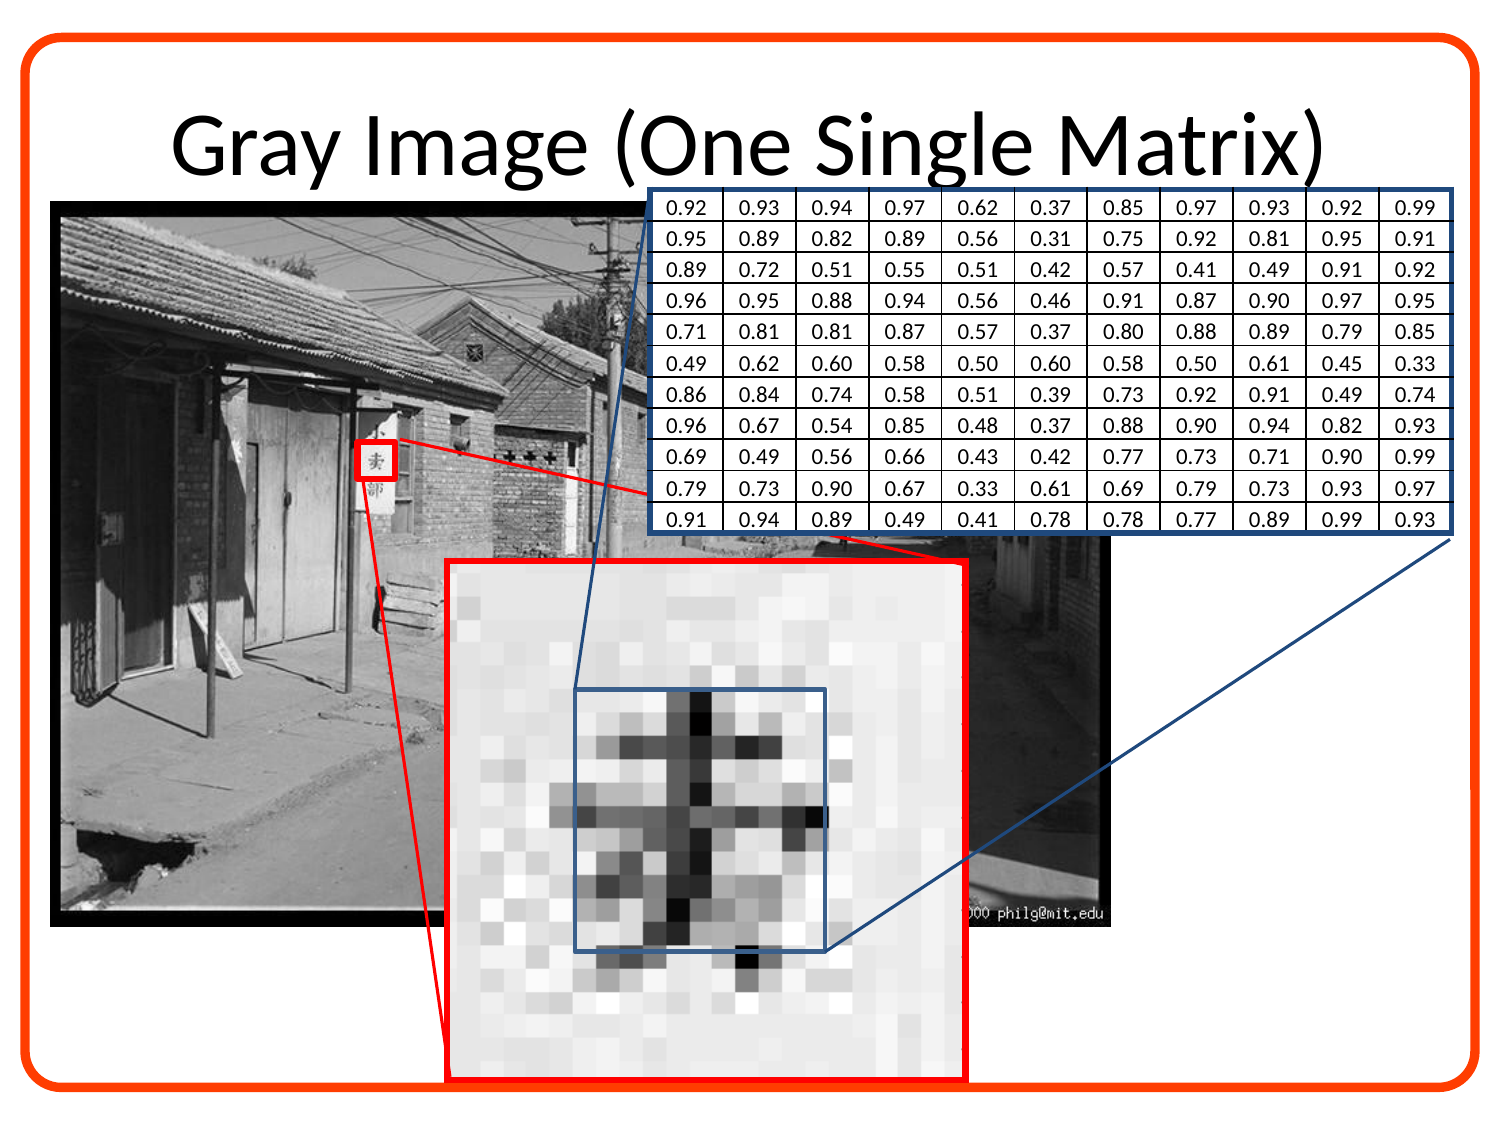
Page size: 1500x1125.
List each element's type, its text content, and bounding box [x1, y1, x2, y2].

table_cell 0.45 [1307, 346, 1378, 376]
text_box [105, 732, 707, 821]
table_header 0.93 [1234, 192, 1305, 220]
table_cell 0.58 [1115, 346, 1159, 376]
table_cell 0.73 [1115, 378, 1159, 407]
table_cell 0.80 [1115, 315, 1159, 345]
table_cell 0.69 [1115, 471, 1159, 501]
table_cell 0.97 [1380, 471, 1449, 501]
table_cell 0.89 [1234, 315, 1305, 345]
table_cell 0.78 [1115, 503, 1159, 530]
table_cell 0.92 [1161, 222, 1232, 251]
table_cell 0.92 [1380, 253, 1449, 282]
table_header 0.94 [797, 192, 868, 200]
table_cell 0.61 [1234, 346, 1305, 376]
table_cell 0.95 [1307, 222, 1378, 251]
table_header 0.93 [724, 192, 795, 200]
table_cell 0.91 [1307, 253, 1378, 282]
table_cell 0.77 [1115, 440, 1159, 470]
table_header 0.85 [1088, 192, 1159, 220]
table_header 0.97 [870, 192, 941, 200]
table_cell 0.91 [1115, 284, 1159, 313]
table_cell 0.41 [1161, 253, 1232, 282]
table_cell 0.94 [1234, 409, 1305, 438]
table_cell 0.49 [1234, 253, 1305, 282]
table_header 0.92 [653, 192, 722, 200]
table_cell 0.93 [1380, 503, 1449, 530]
table_cell 0.87 [1161, 284, 1232, 313]
table_cell 0.88 [1161, 315, 1232, 345]
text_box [362, 401, 863, 478]
table_cell 0.79 [1307, 315, 1378, 345]
table_cell 0.99 [1307, 503, 1378, 530]
table_cell 0.90 [1161, 409, 1232, 438]
table_cell 0.97 [1307, 284, 1378, 313]
table_cell 0.91 [1234, 378, 1305, 407]
table_cell 0.93 [1307, 471, 1378, 501]
table_cell 0.74 [1380, 378, 1449, 407]
table_cell 0.92 [1161, 378, 1232, 407]
table_cell 0.73 [1161, 440, 1232, 470]
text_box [399, 439, 963, 565]
table_cell 0.82 [1307, 409, 1378, 438]
table_cell 0.75 [1115, 222, 1159, 251]
table_cell 0.93 [1380, 409, 1449, 438]
table_cell 0.81 [1234, 222, 1305, 251]
picture [49, 201, 1111, 1078]
table_header 0.92 [1307, 192, 1378, 220]
table_cell 0.33 [1380, 346, 1449, 376]
table_cell 0.50 [1161, 346, 1232, 376]
table_cell 0.90 [1307, 440, 1378, 470]
table_cell 0.91 [1380, 222, 1449, 251]
table_cell 0.90 [1234, 284, 1305, 313]
table_header 0.99 [1380, 192, 1449, 220]
table_header 0.97 [1161, 192, 1232, 220]
table_cell 0.89 [1234, 503, 1305, 530]
table_cell 0.88 [1115, 409, 1159, 438]
table_cell 0.77 [1161, 503, 1232, 530]
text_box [824, 539, 1451, 953]
table_cell 0.73 [1234, 471, 1305, 501]
table_cell 0.49 [1307, 378, 1378, 407]
table_cell 0.99 [1380, 440, 1449, 470]
table_header 0.37 [1015, 192, 1086, 200]
table_cell 0.79 [1161, 471, 1232, 501]
table_cell 0.57 [1115, 253, 1159, 282]
table_cell 0.71 [1234, 440, 1305, 470]
title Gray Image (One Single Matrix) [75, 45, 1425, 200]
table_cell 0.95 [1380, 284, 1449, 313]
table_cell 0.85 [1380, 315, 1449, 345]
table_header 0.62 [942, 192, 1014, 200]
